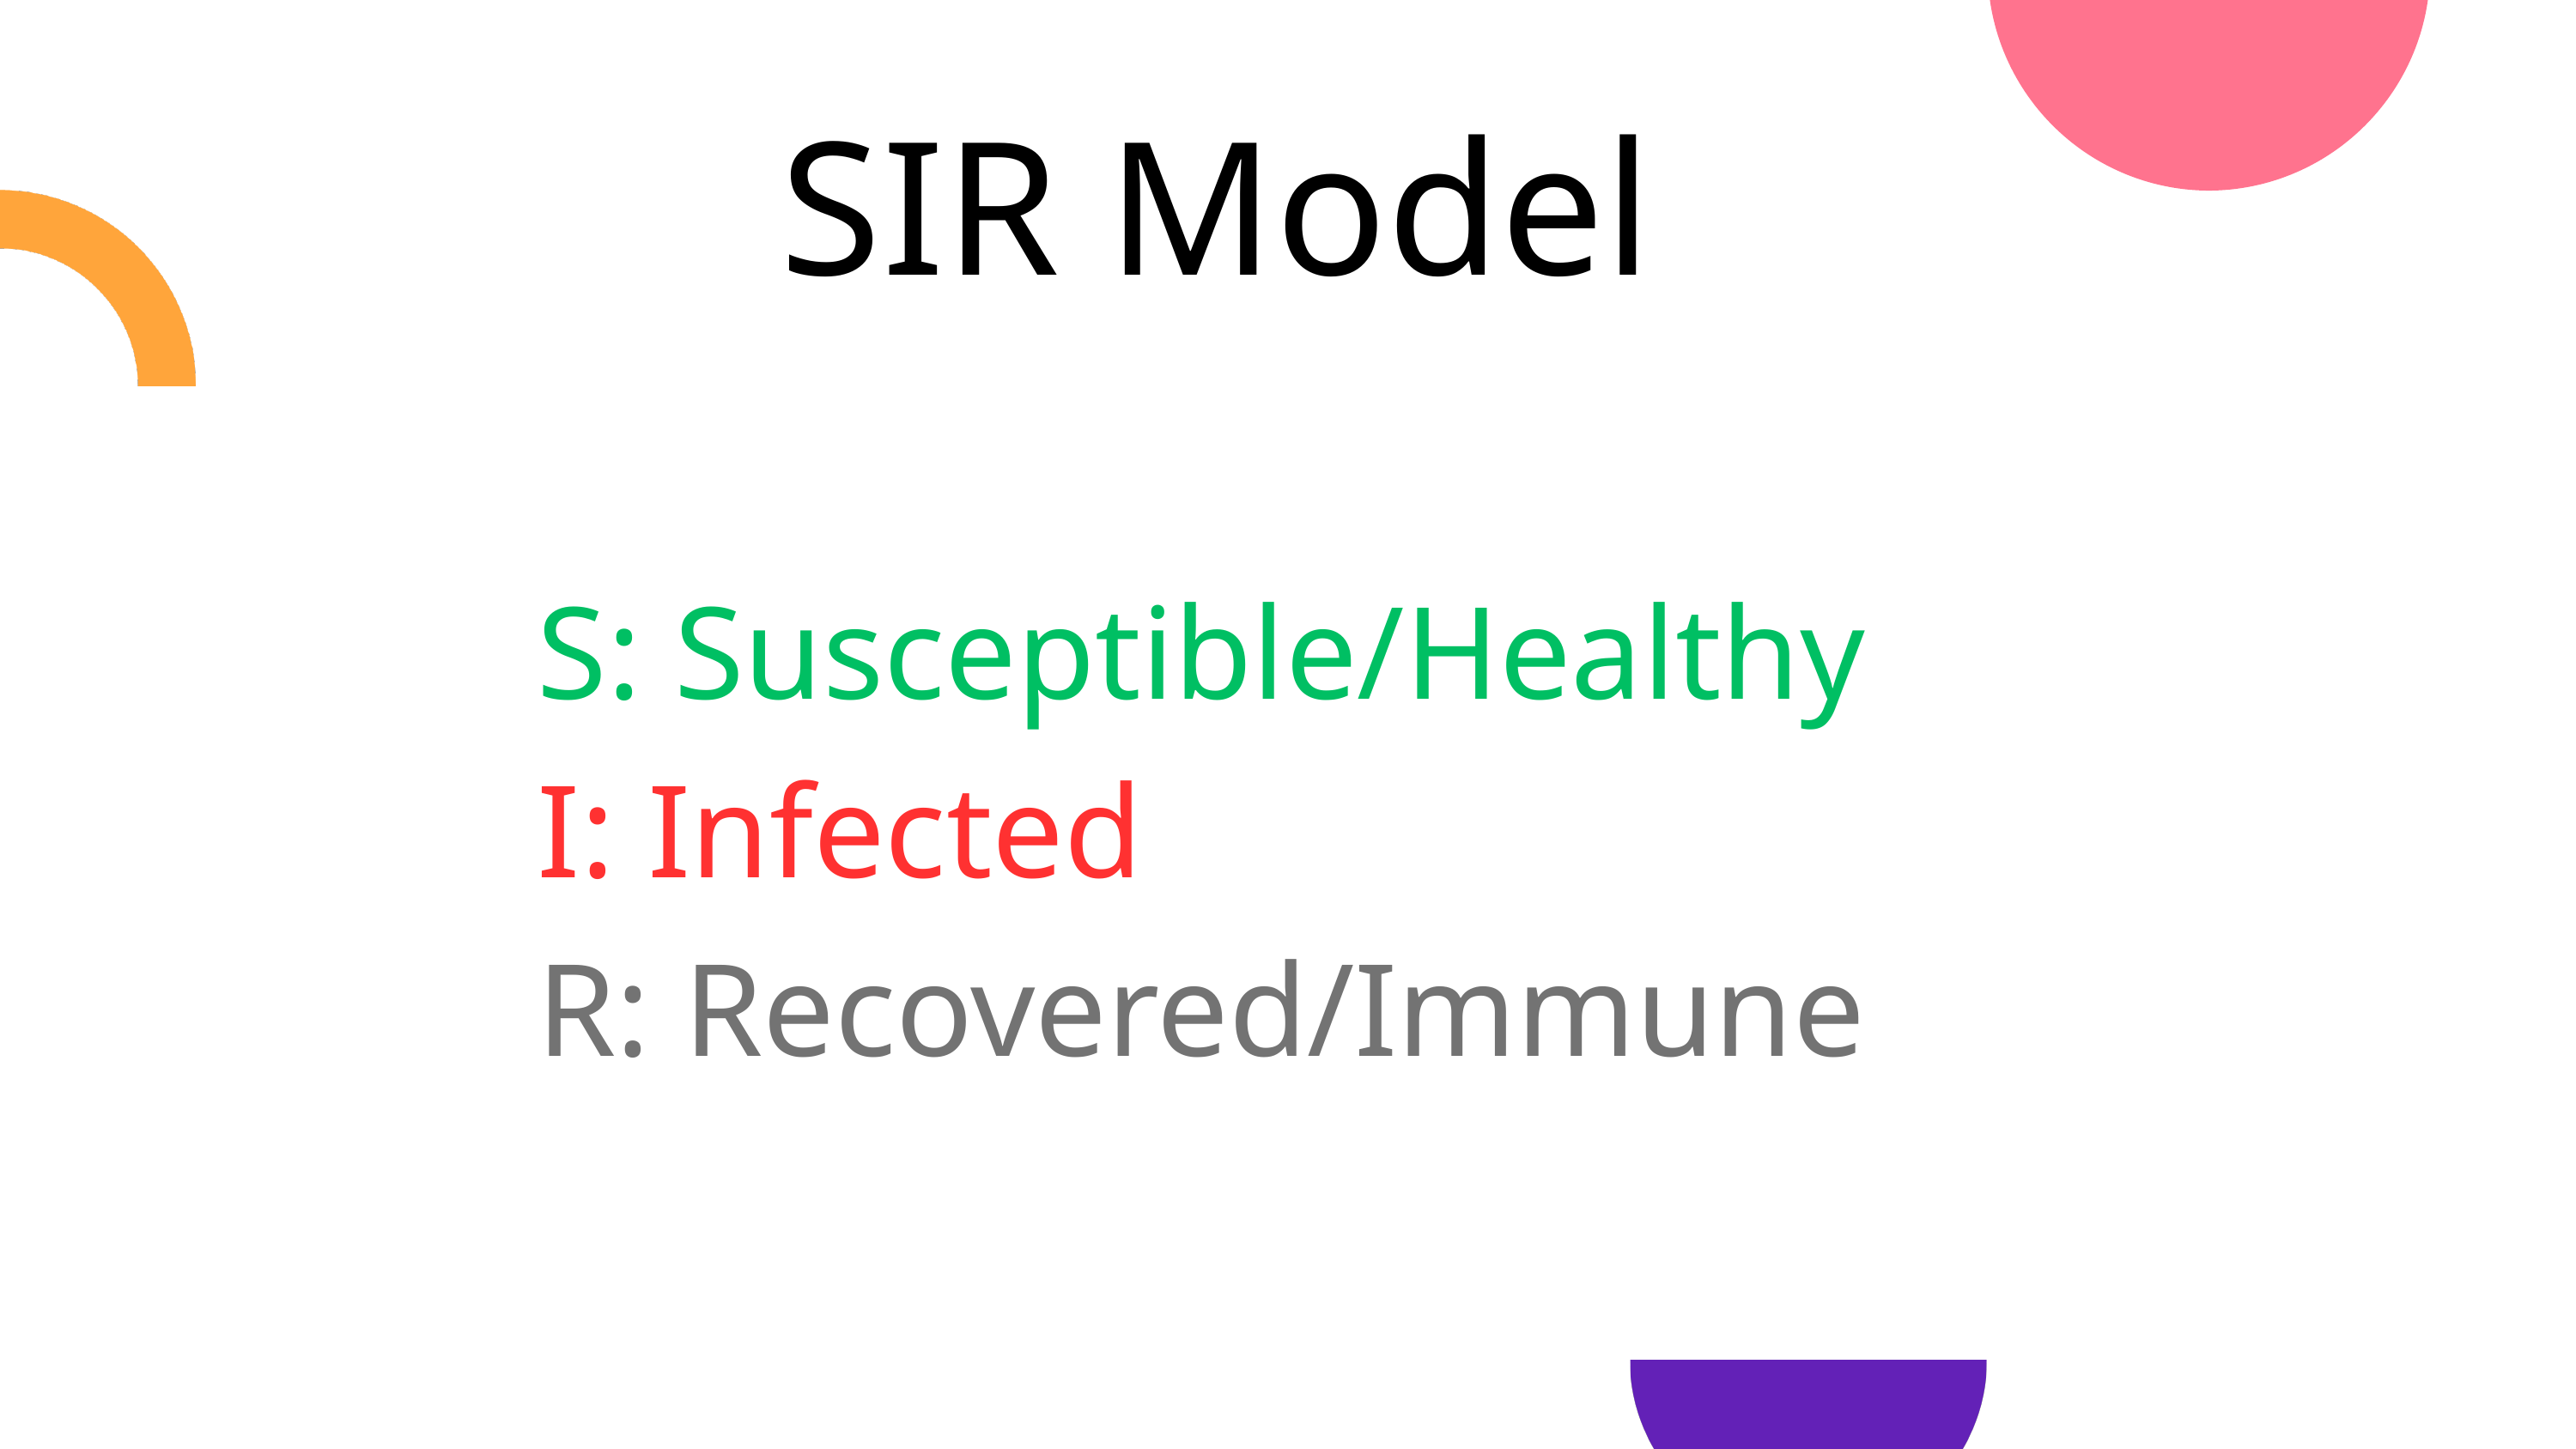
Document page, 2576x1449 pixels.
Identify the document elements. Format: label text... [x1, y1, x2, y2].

text_box SIR Model [537, 53, 1897, 312]
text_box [1986, 0, 2432, 191]
text_box S: Susceptible/Healthy I: Infected R: Recovered/Immune [537, 546, 1966, 1082]
text_box [0, 190, 196, 386]
text_box [1630, 1360, 1987, 1449]
